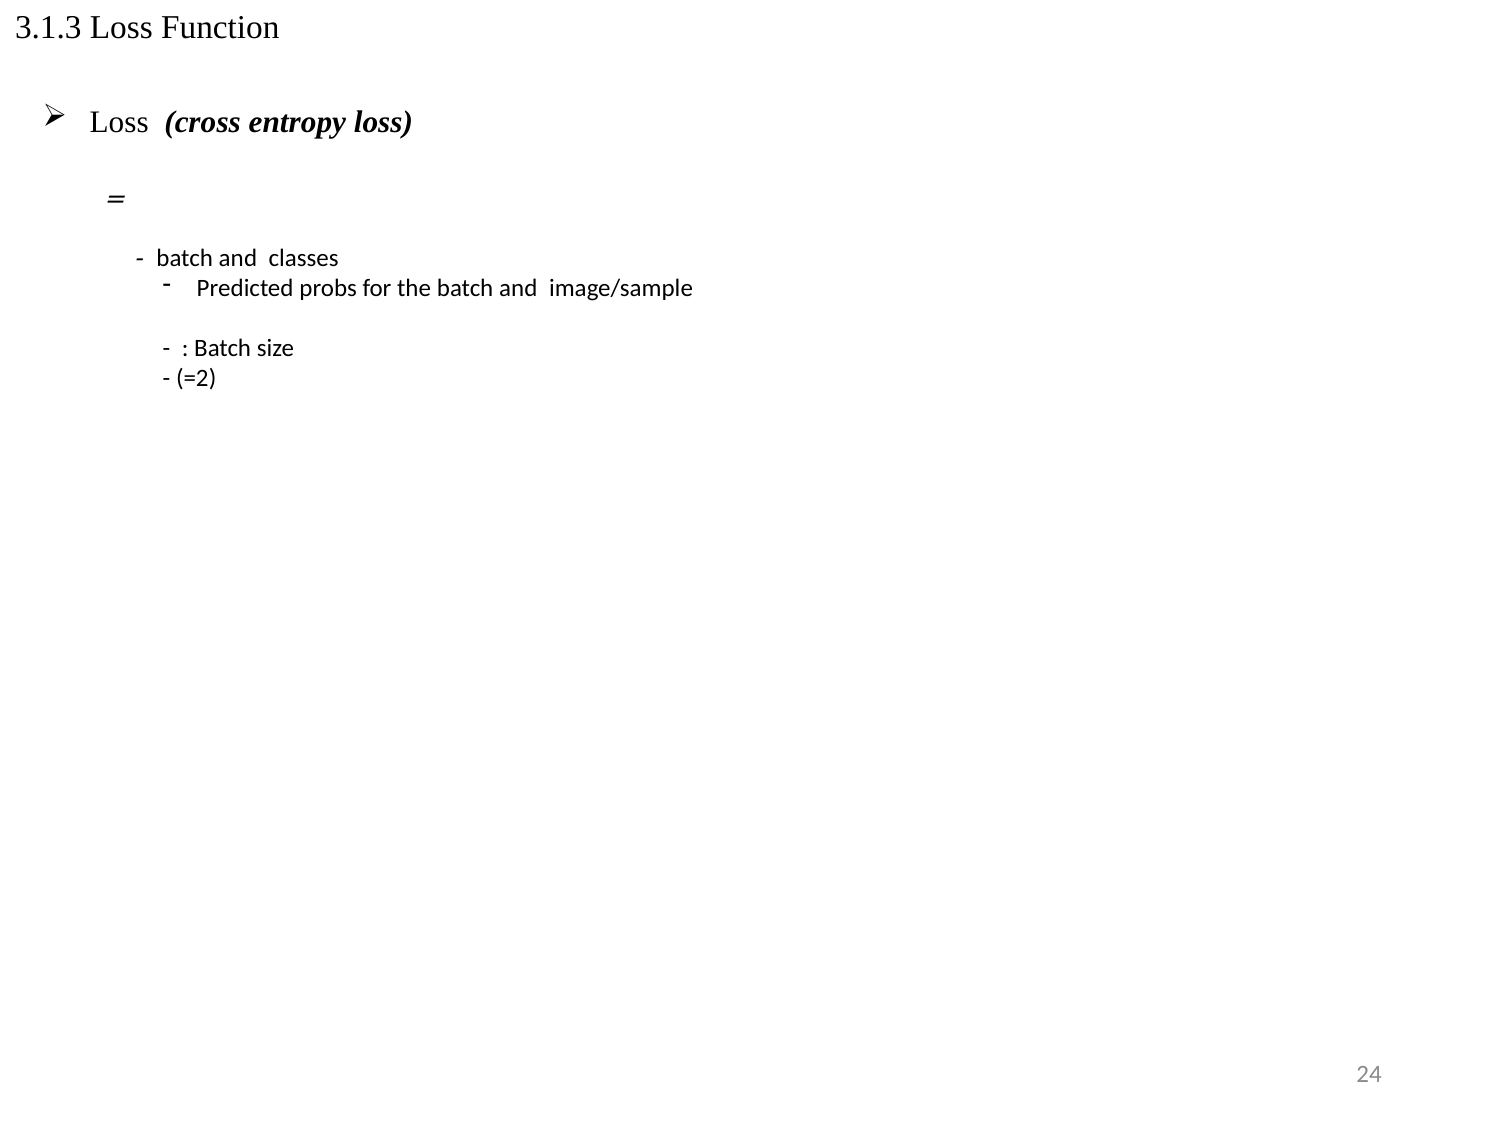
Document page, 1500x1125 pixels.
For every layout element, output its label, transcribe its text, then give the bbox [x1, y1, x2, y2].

text_box 3.1.3 Loss Function [0, 0, 421, 56]
slide_number 24 [1059, 1042, 1397, 1103]
